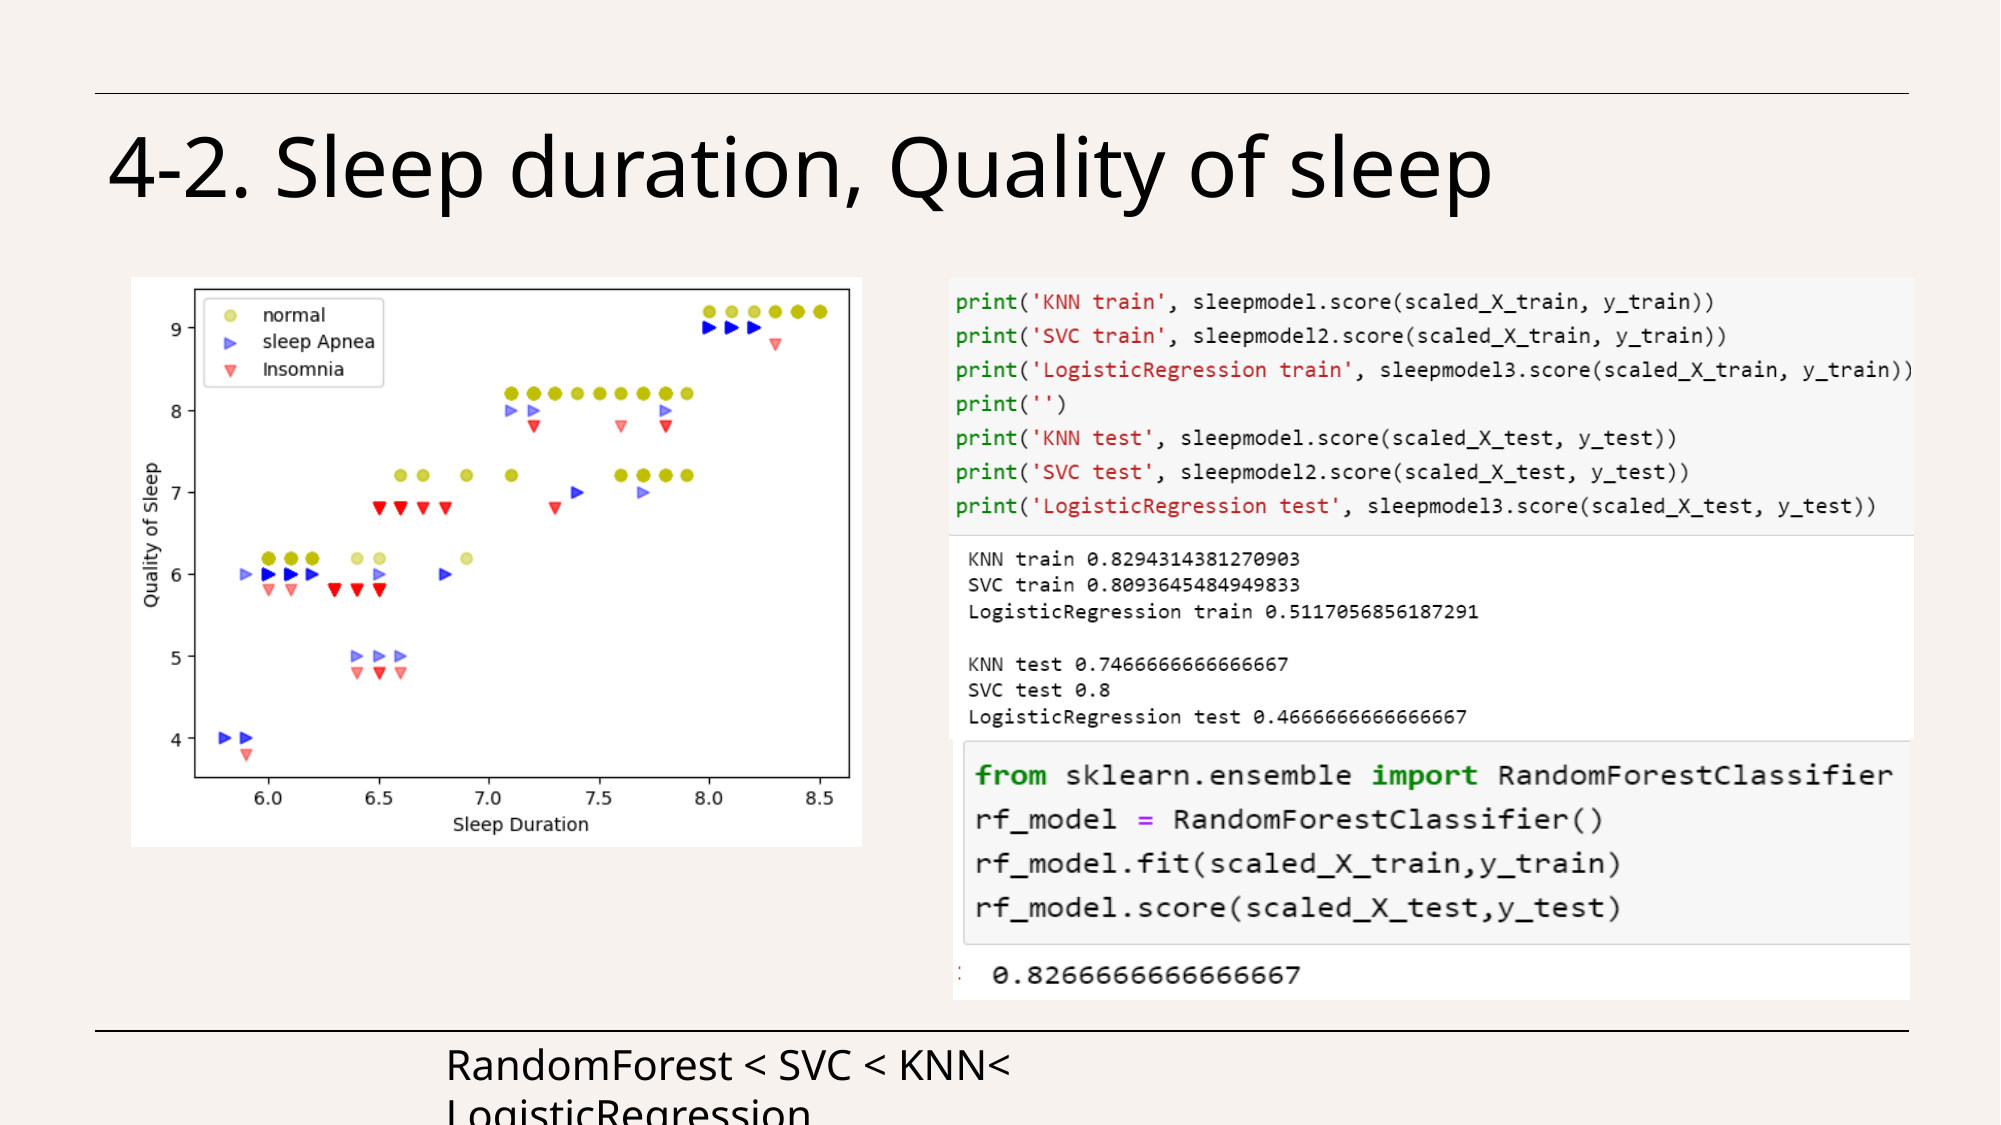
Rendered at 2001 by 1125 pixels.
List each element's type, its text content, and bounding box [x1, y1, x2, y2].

text_box RandomForest < SVC < KNN< LogisticRegression [430, 1024, 1395, 1113]
title 4-2. Sleep duration, Quality of sleep [93, 117, 1907, 252]
picture [131, 277, 862, 848]
picture [949, 277, 1915, 1000]
